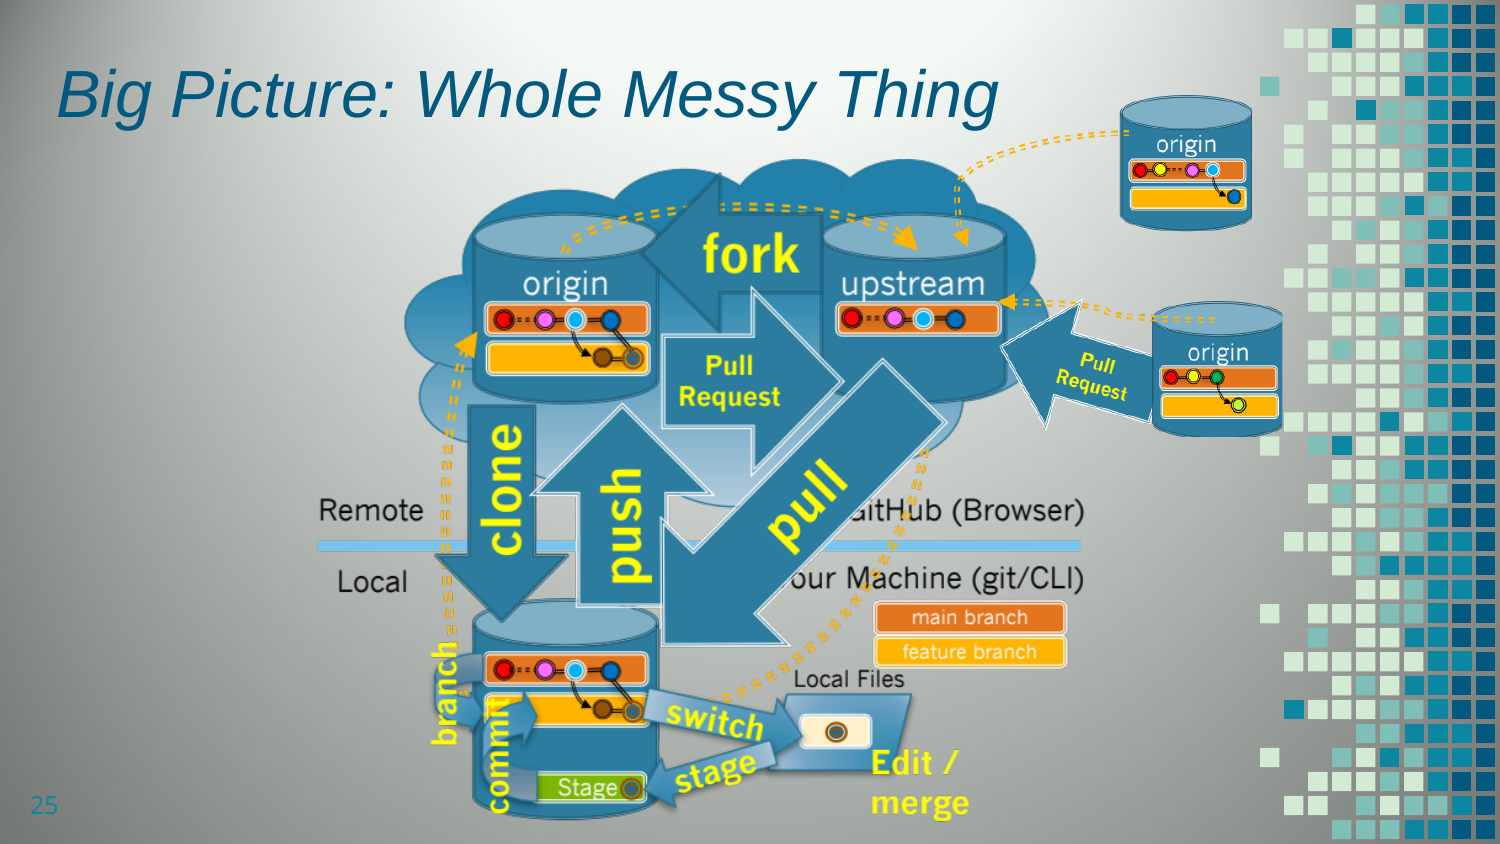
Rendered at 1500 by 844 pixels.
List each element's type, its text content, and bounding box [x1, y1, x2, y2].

picture [0, 0, 1500, 844]
title Big Picture: Whole Messy Thing [41, 4, 1326, 146]
slide_number 25 [15, 774, 105, 839]
